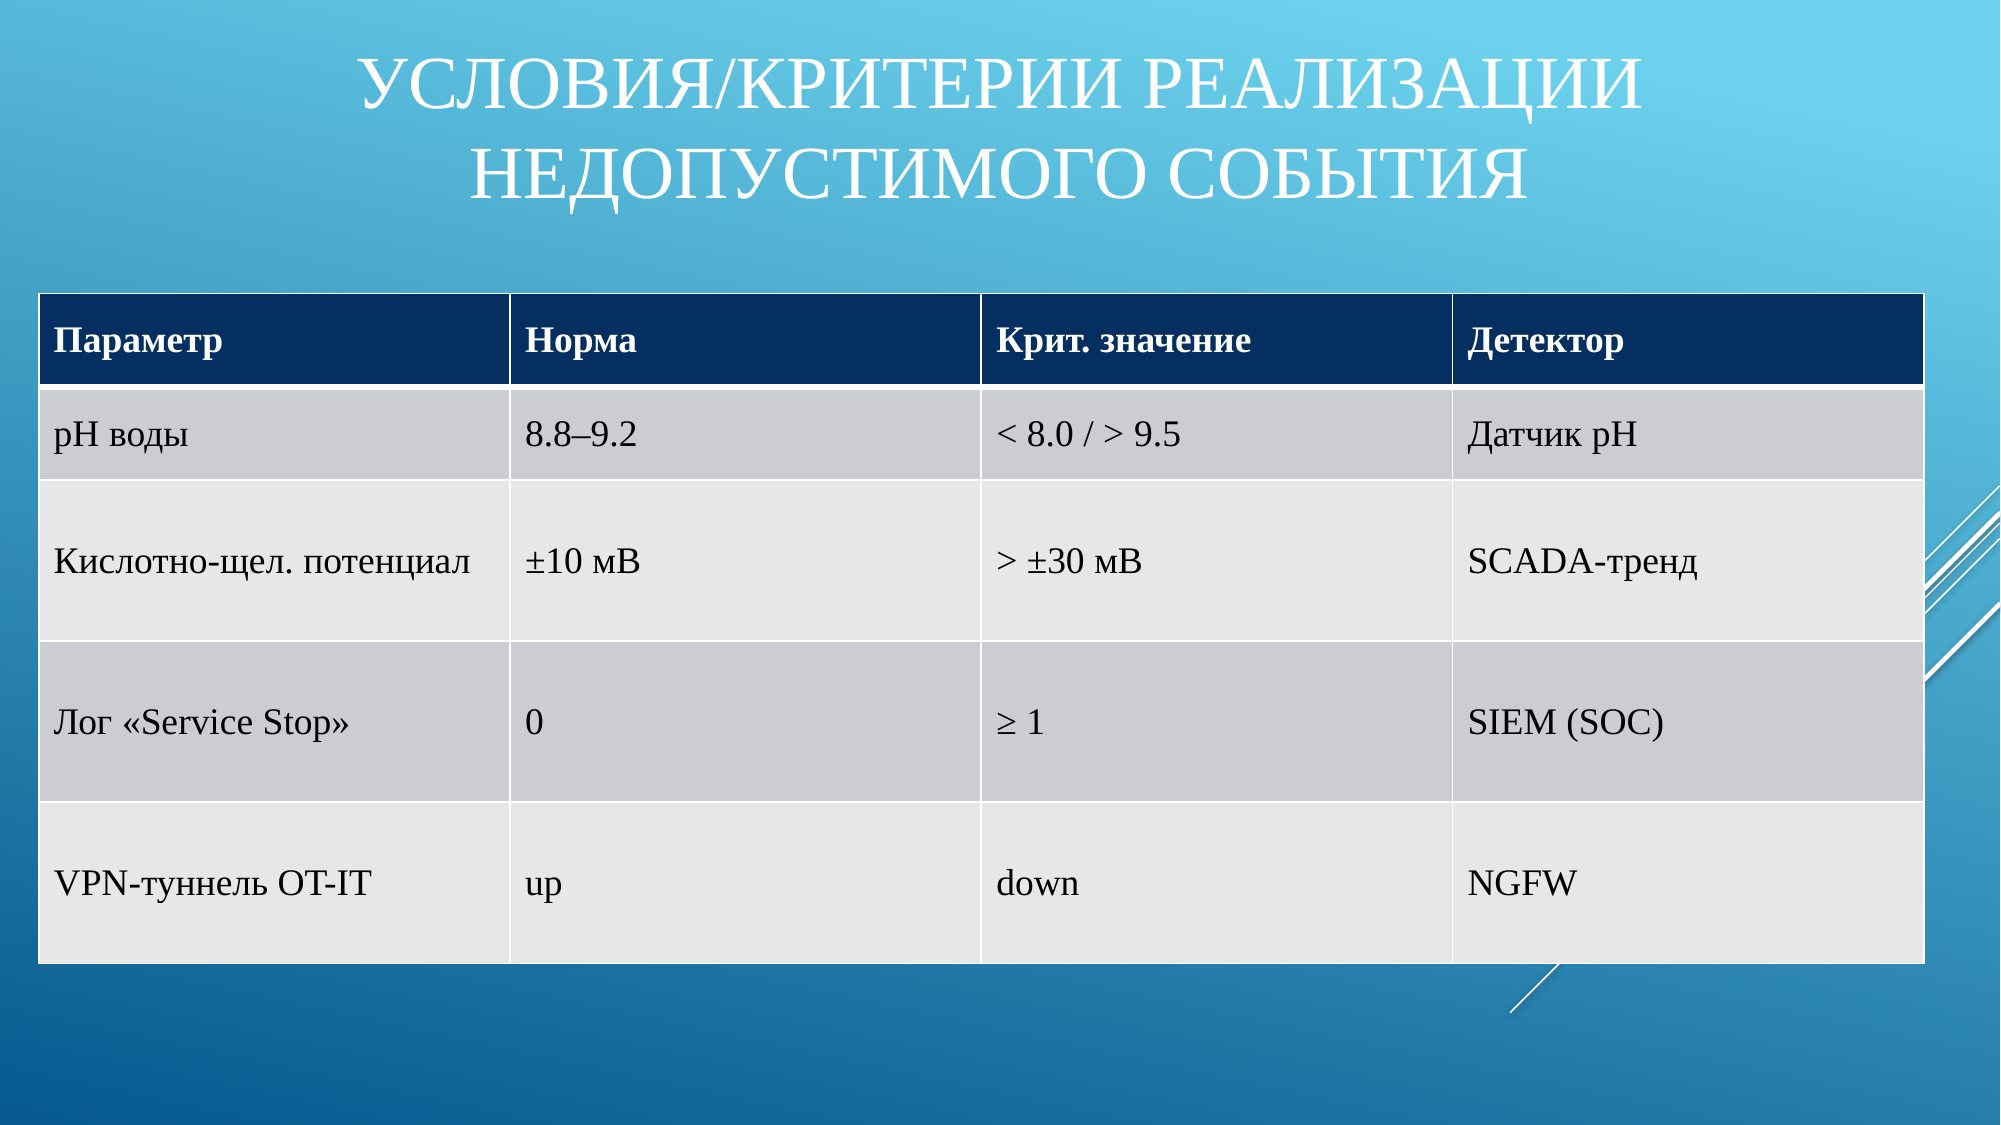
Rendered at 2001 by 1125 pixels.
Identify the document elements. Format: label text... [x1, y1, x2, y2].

table_cell SCADA-тренд [1453, 481, 1923, 640]
table_cell VPN-туннель OT-IT [40, 803, 509, 963]
table_cell ≥ 1 [982, 642, 1452, 801]
table_cell < 8.0 / > 9.5 [982, 390, 1452, 479]
table_header Крит. значение [982, 294, 1452, 384]
table_cell 0 [511, 642, 980, 801]
table_cell NGFW [1453, 803, 1923, 963]
table_cell Кислотно-щел. потенциал [40, 481, 509, 640]
table_cell down [982, 803, 1452, 963]
table_cell up [511, 803, 980, 963]
table_cell Лог «Service Stop» [40, 642, 509, 801]
table_cell > ±30 мВ [982, 481, 1452, 640]
table_cell ±10 мВ [511, 481, 980, 640]
table_cell 8.8–9.2 [511, 390, 980, 479]
table_cell SIEM (SOC) [1453, 642, 1923, 801]
title Условия/критерии реализации Недопустимого события [0, 0, 2000, 248]
table_cell Датчик pH [1453, 390, 1923, 479]
table_header Детектор [1453, 294, 1923, 384]
table_cell pH воды [40, 390, 509, 479]
table_header Параметр [40, 294, 509, 384]
table_header Норма [511, 294, 980, 384]
